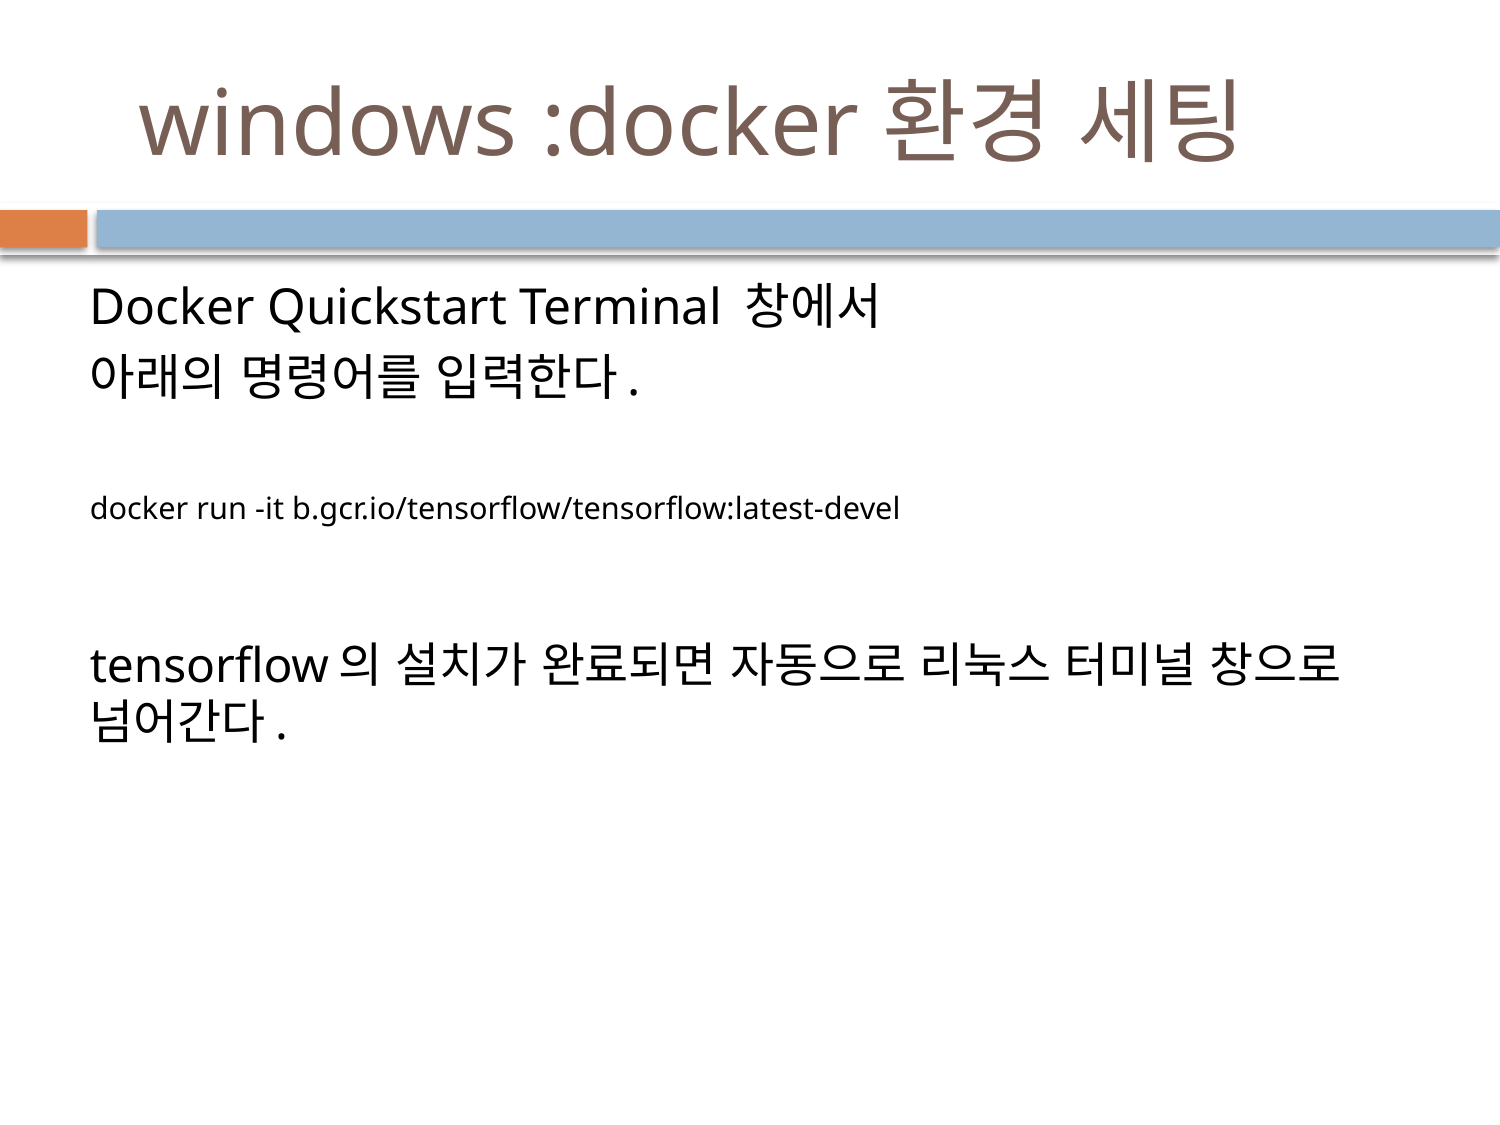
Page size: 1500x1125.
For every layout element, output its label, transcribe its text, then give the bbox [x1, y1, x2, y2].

title windows :docker환경 세팅 [100, 37, 1438, 200]
list Docker Quickstart Terminal 창에서 아래의 명령어를 입력한다. docker run -it b.gcr.io/tensorflow/tensorflow:latest-devel tensorflow의 설치가 완료되면 자동으로 리눅스 터미널 창으로 넘어간다. [75, 267, 1425, 858]
